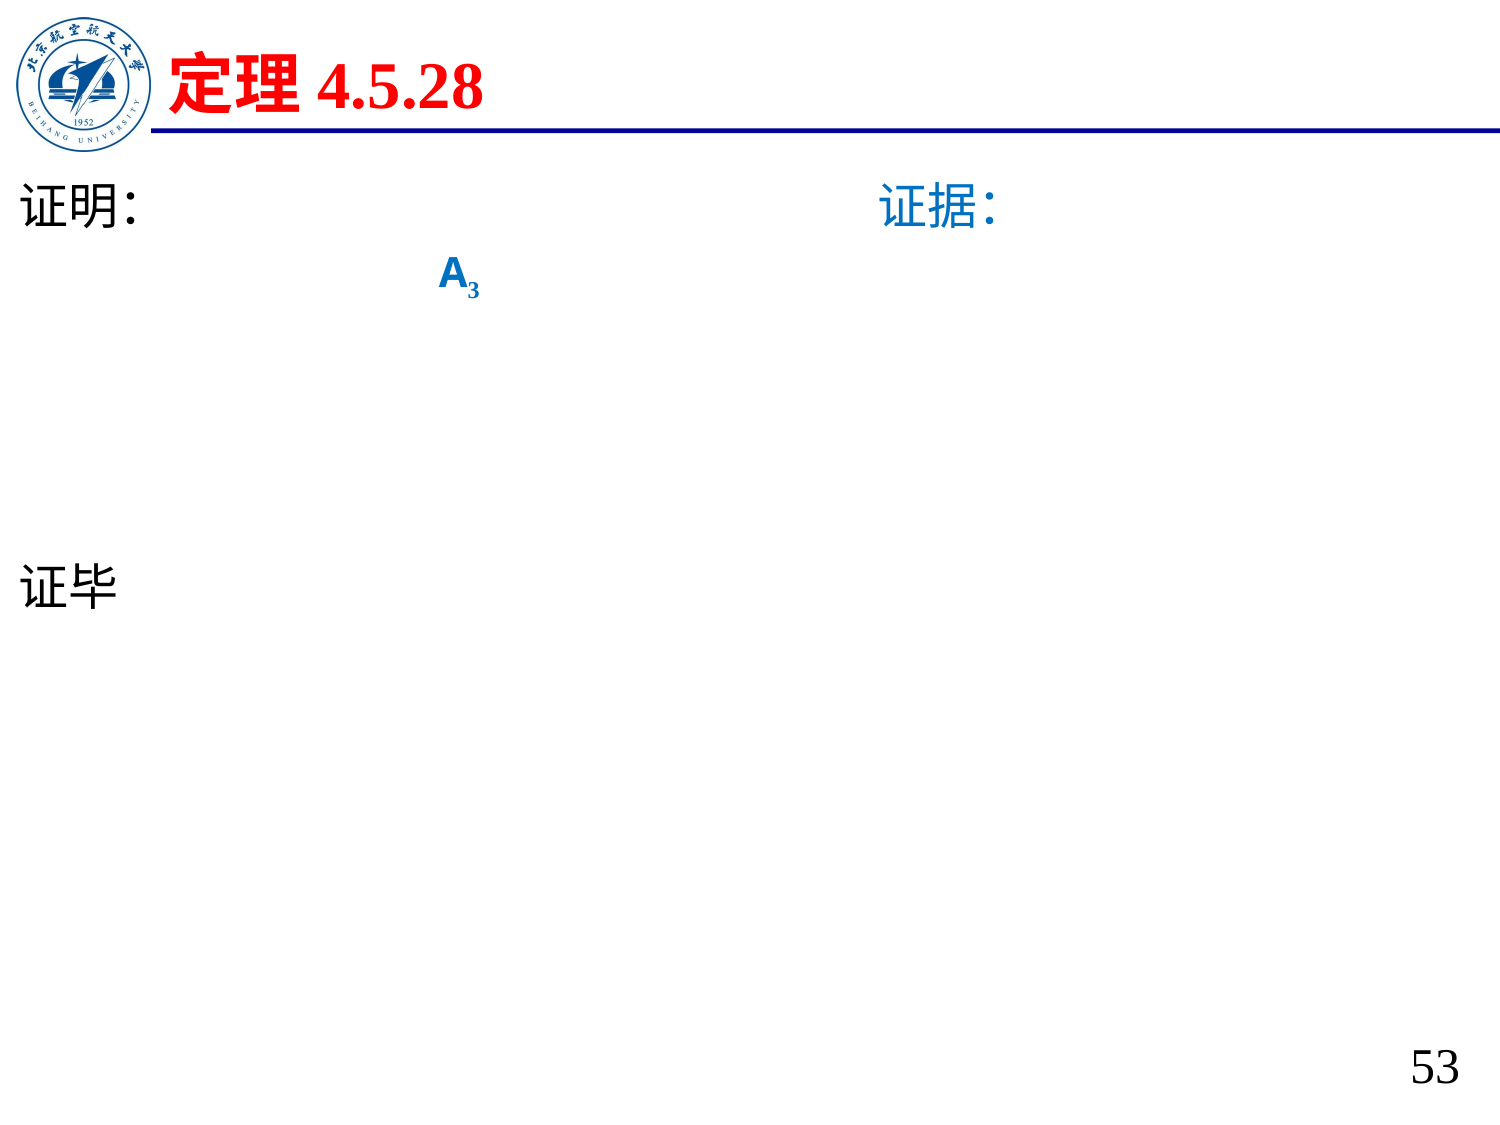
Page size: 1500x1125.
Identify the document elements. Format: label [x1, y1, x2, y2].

picture [16, 17, 151, 152]
